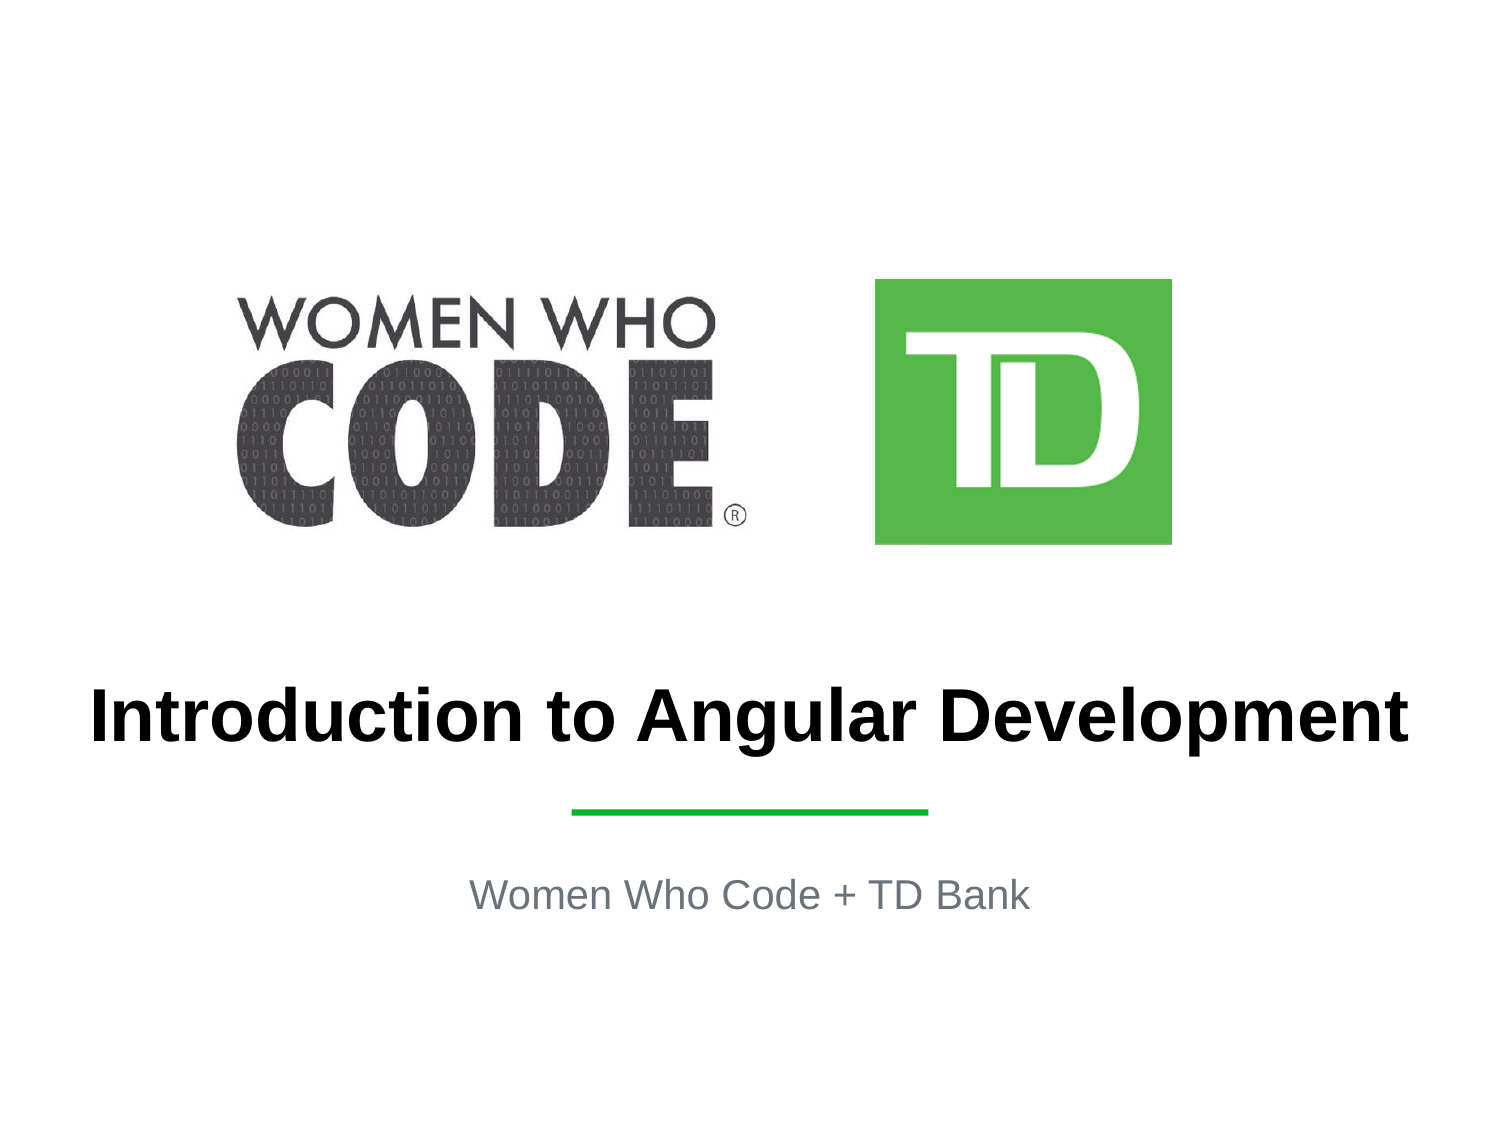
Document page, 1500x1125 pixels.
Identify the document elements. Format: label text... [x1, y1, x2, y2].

title Introduction to Angular Development [64, 562, 1436, 764]
subtitle Women Who Code + TD Bank [75, 864, 1425, 1029]
picture [37, 174, 1172, 651]
